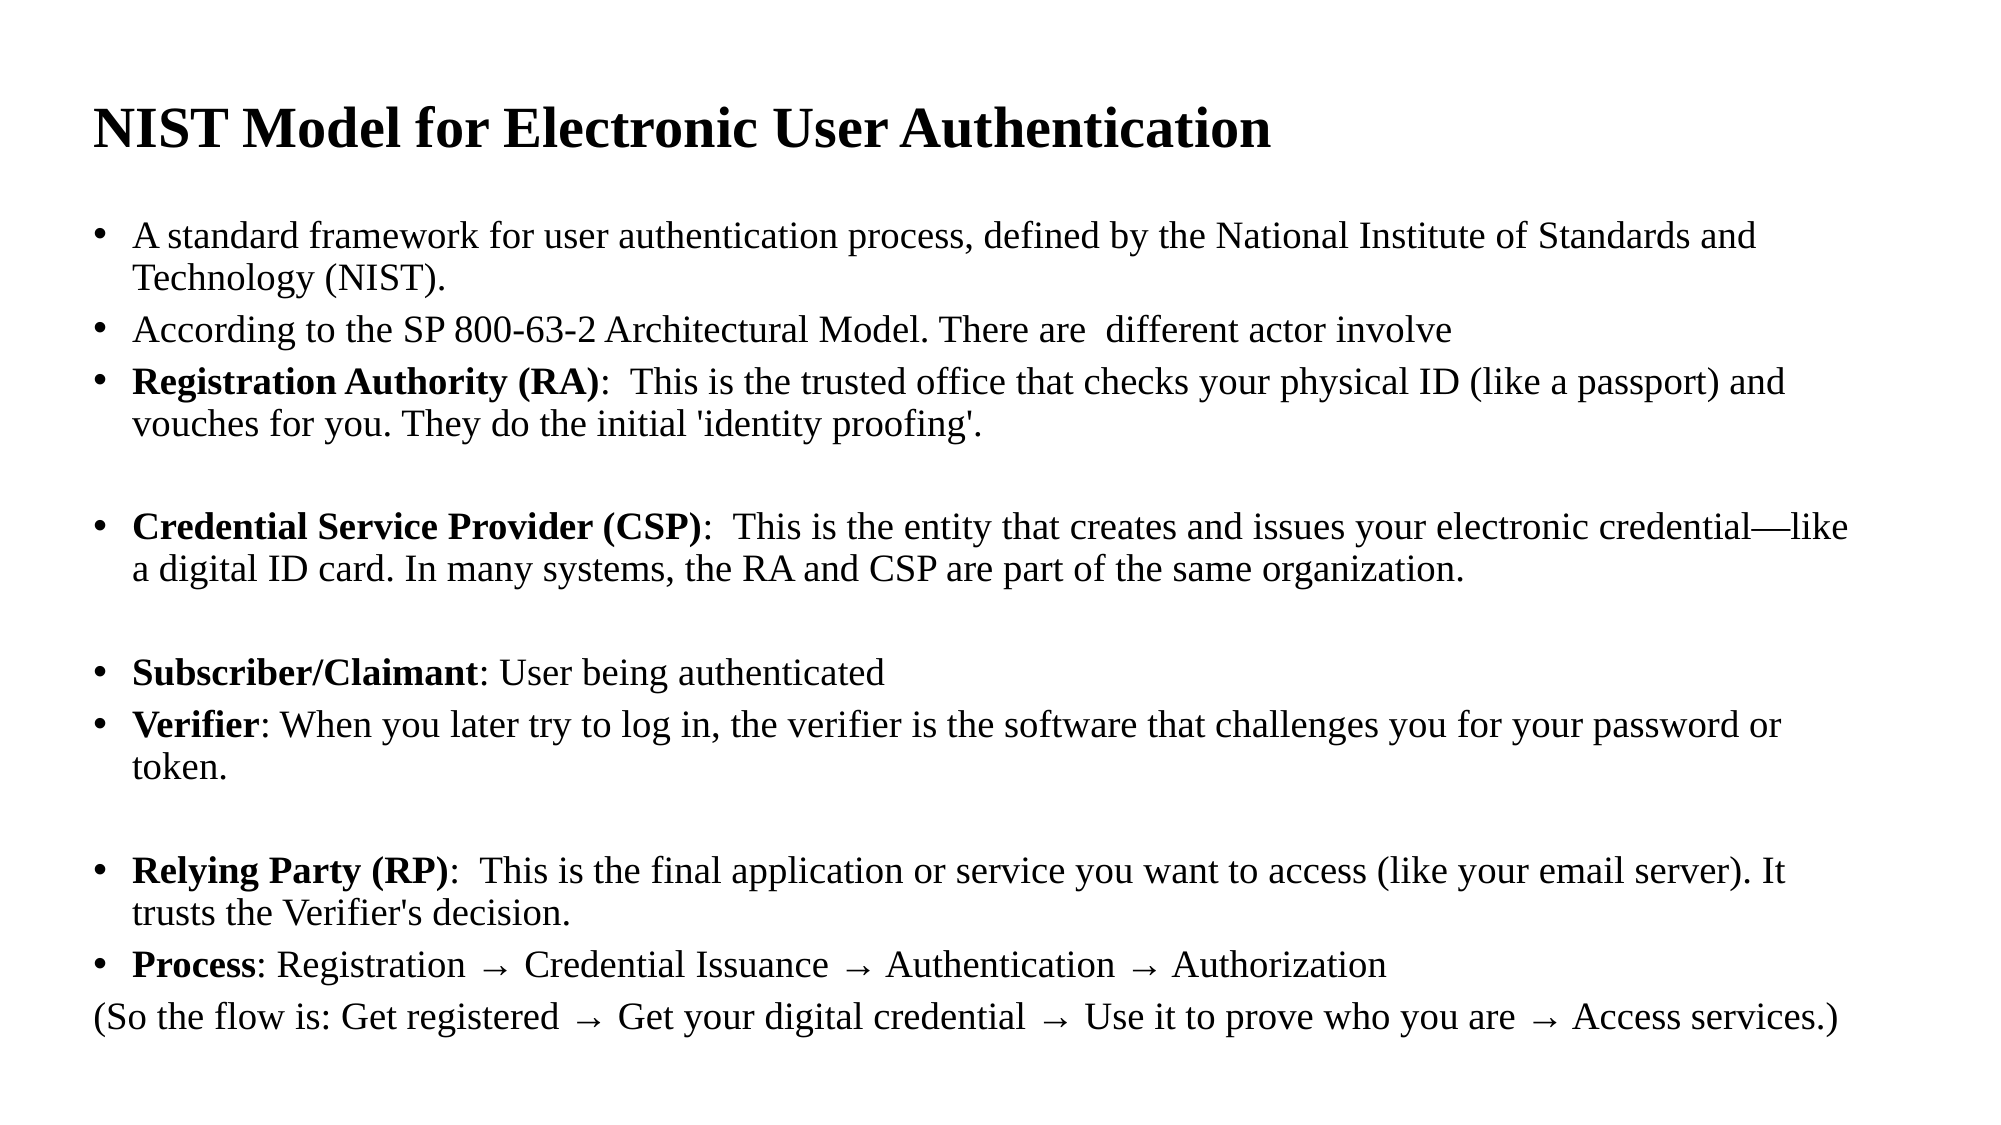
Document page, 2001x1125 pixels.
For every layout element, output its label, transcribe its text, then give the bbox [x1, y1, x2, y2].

list A standard framework for user authentication process, defined by the National Institute of Standards and Technology (NIST). According to the SP 800-63-2 Architectural Model. There are different actor involve Registration Authority (RA): This is the trusted office that checks your physical ID (like a passport) and vouches for you. They do the initial 'identity proofing'. Credential Service Provider (CSP): This is the entity that creates and issues your electronic credential—like a digital ID card. In many systems, the RA and CSP are part of the same organization. Subscriber/Claimant: User being authenticated Verifier: When you later try to log in, the verifier is the software that challenges you for your password or token. Relying Party (RP): This is the final application or service you want to access (like your email server). It trusts the Verifier's decision. Process: Registration → Credential Issuance → Authentication → Authorization (So the flow is: Get registered → Get your digital credential → Use it to prove who you are → Access services.) [78, 207, 1870, 1091]
title NIST Model for Electronic User Authentication [78, 40, 1804, 207]
